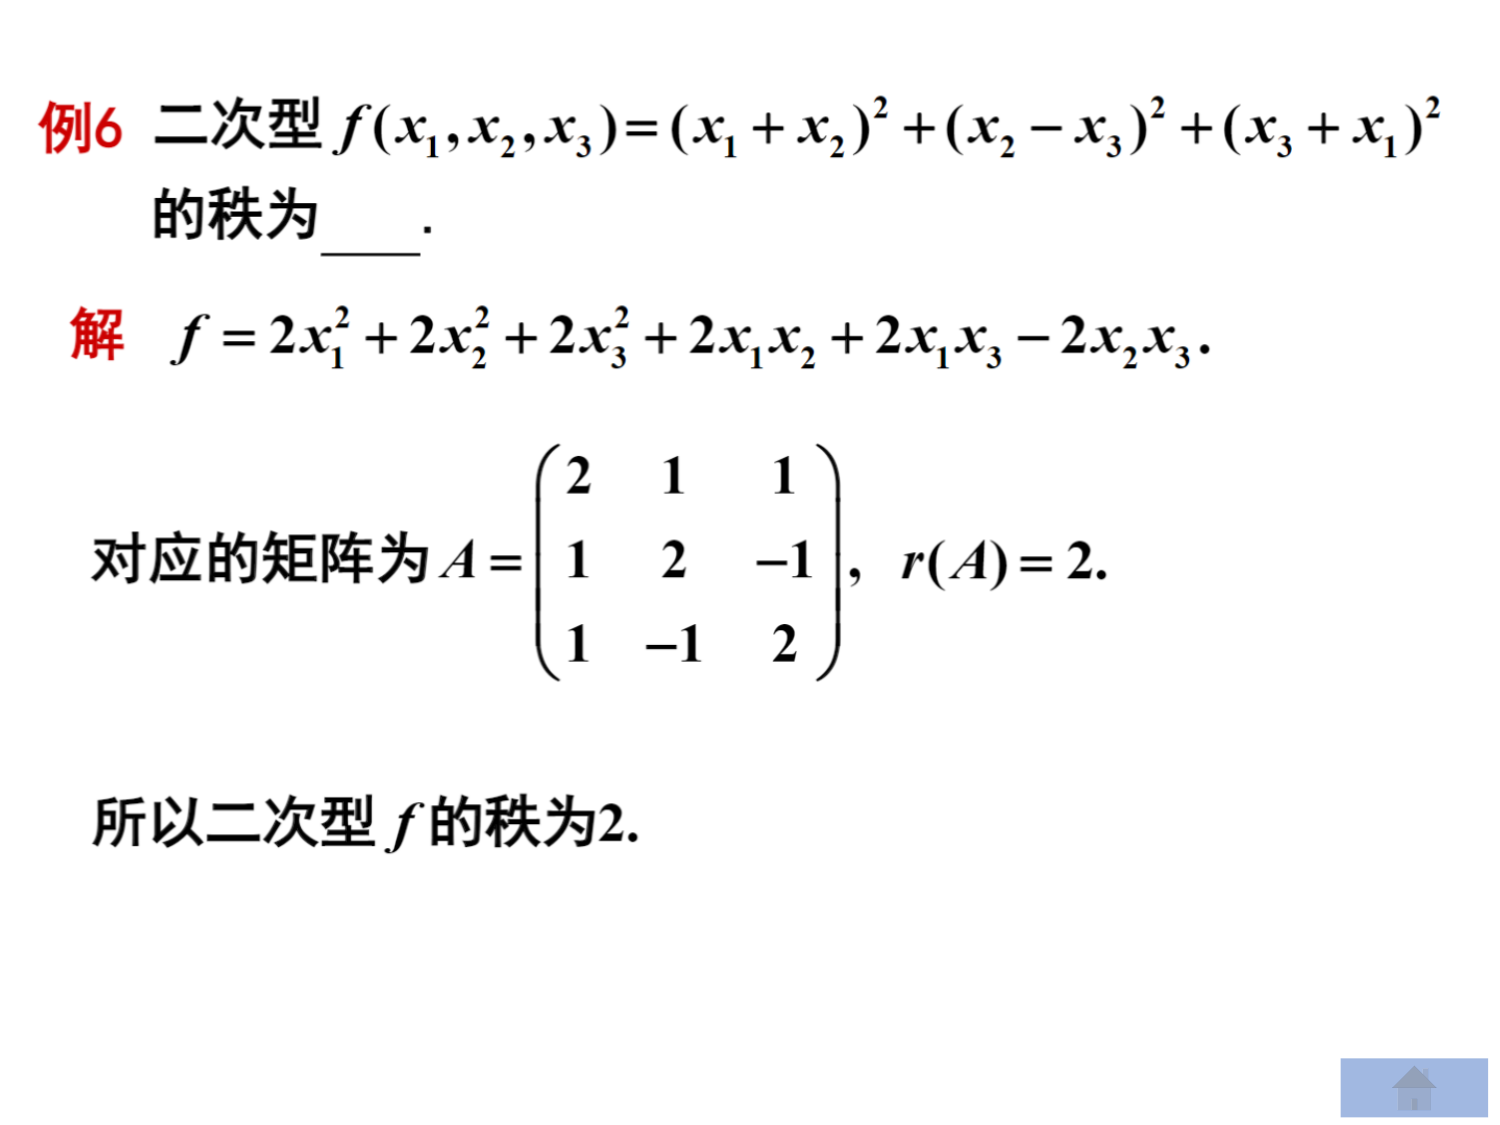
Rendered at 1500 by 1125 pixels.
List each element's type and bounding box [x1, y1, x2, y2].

picture [64, 775, 678, 871]
picture [891, 526, 1121, 598]
picture [41, 278, 1213, 382]
picture [88, 431, 869, 694]
text_box [29, 86, 1465, 267]
